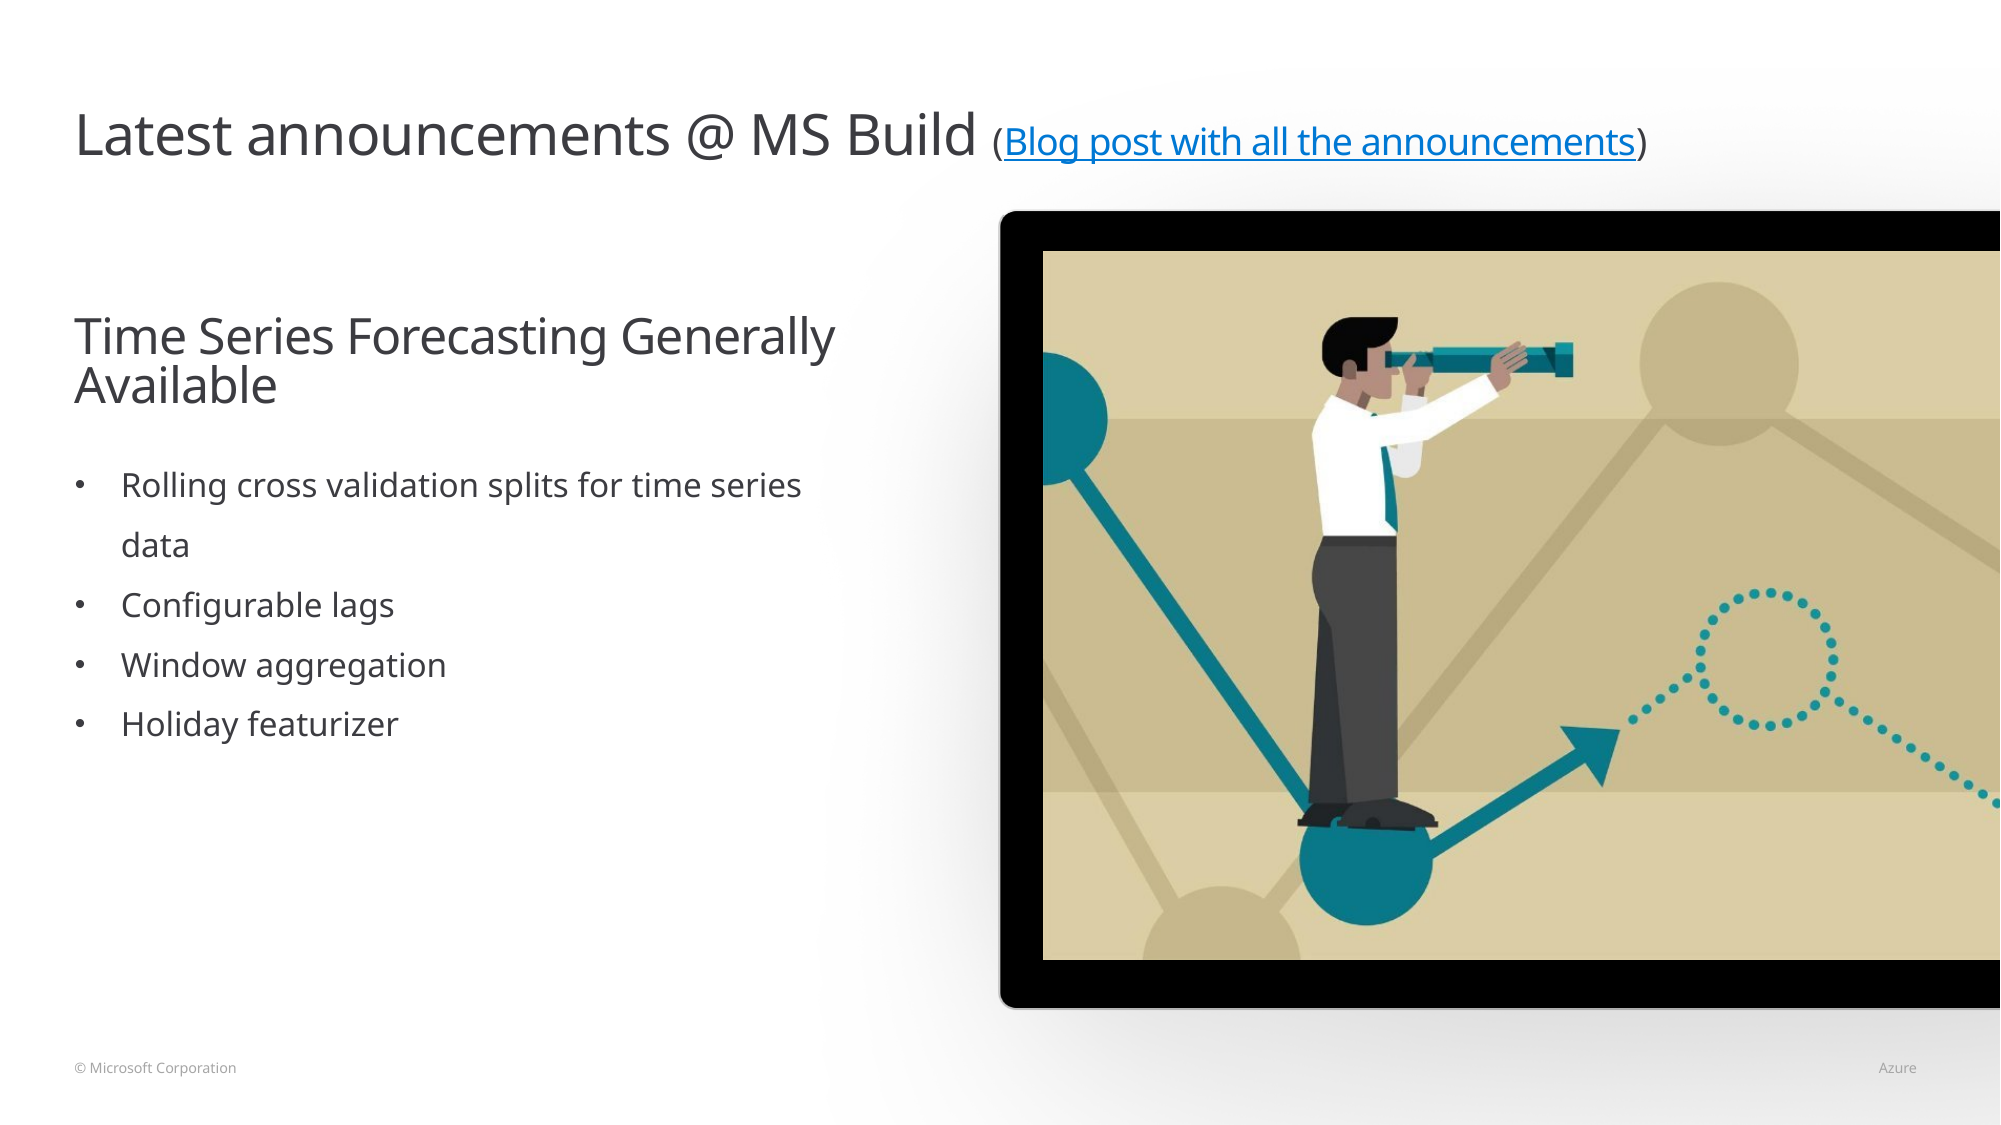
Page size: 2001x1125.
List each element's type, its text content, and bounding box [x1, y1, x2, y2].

title Latest announcements @ MS Build (Blog post with all the announcements) [74, 101, 1930, 167]
picture [729, 68, 2000, 1125]
footer © Microsoft Corporation Azure [59, 1058, 1960, 1078]
list Rolling cross validation splits for time series data Configurable lags Window aggregation Holiday featurizer [74, 444, 856, 679]
list Time Series Forecasting Generally Available [74, 315, 856, 417]
